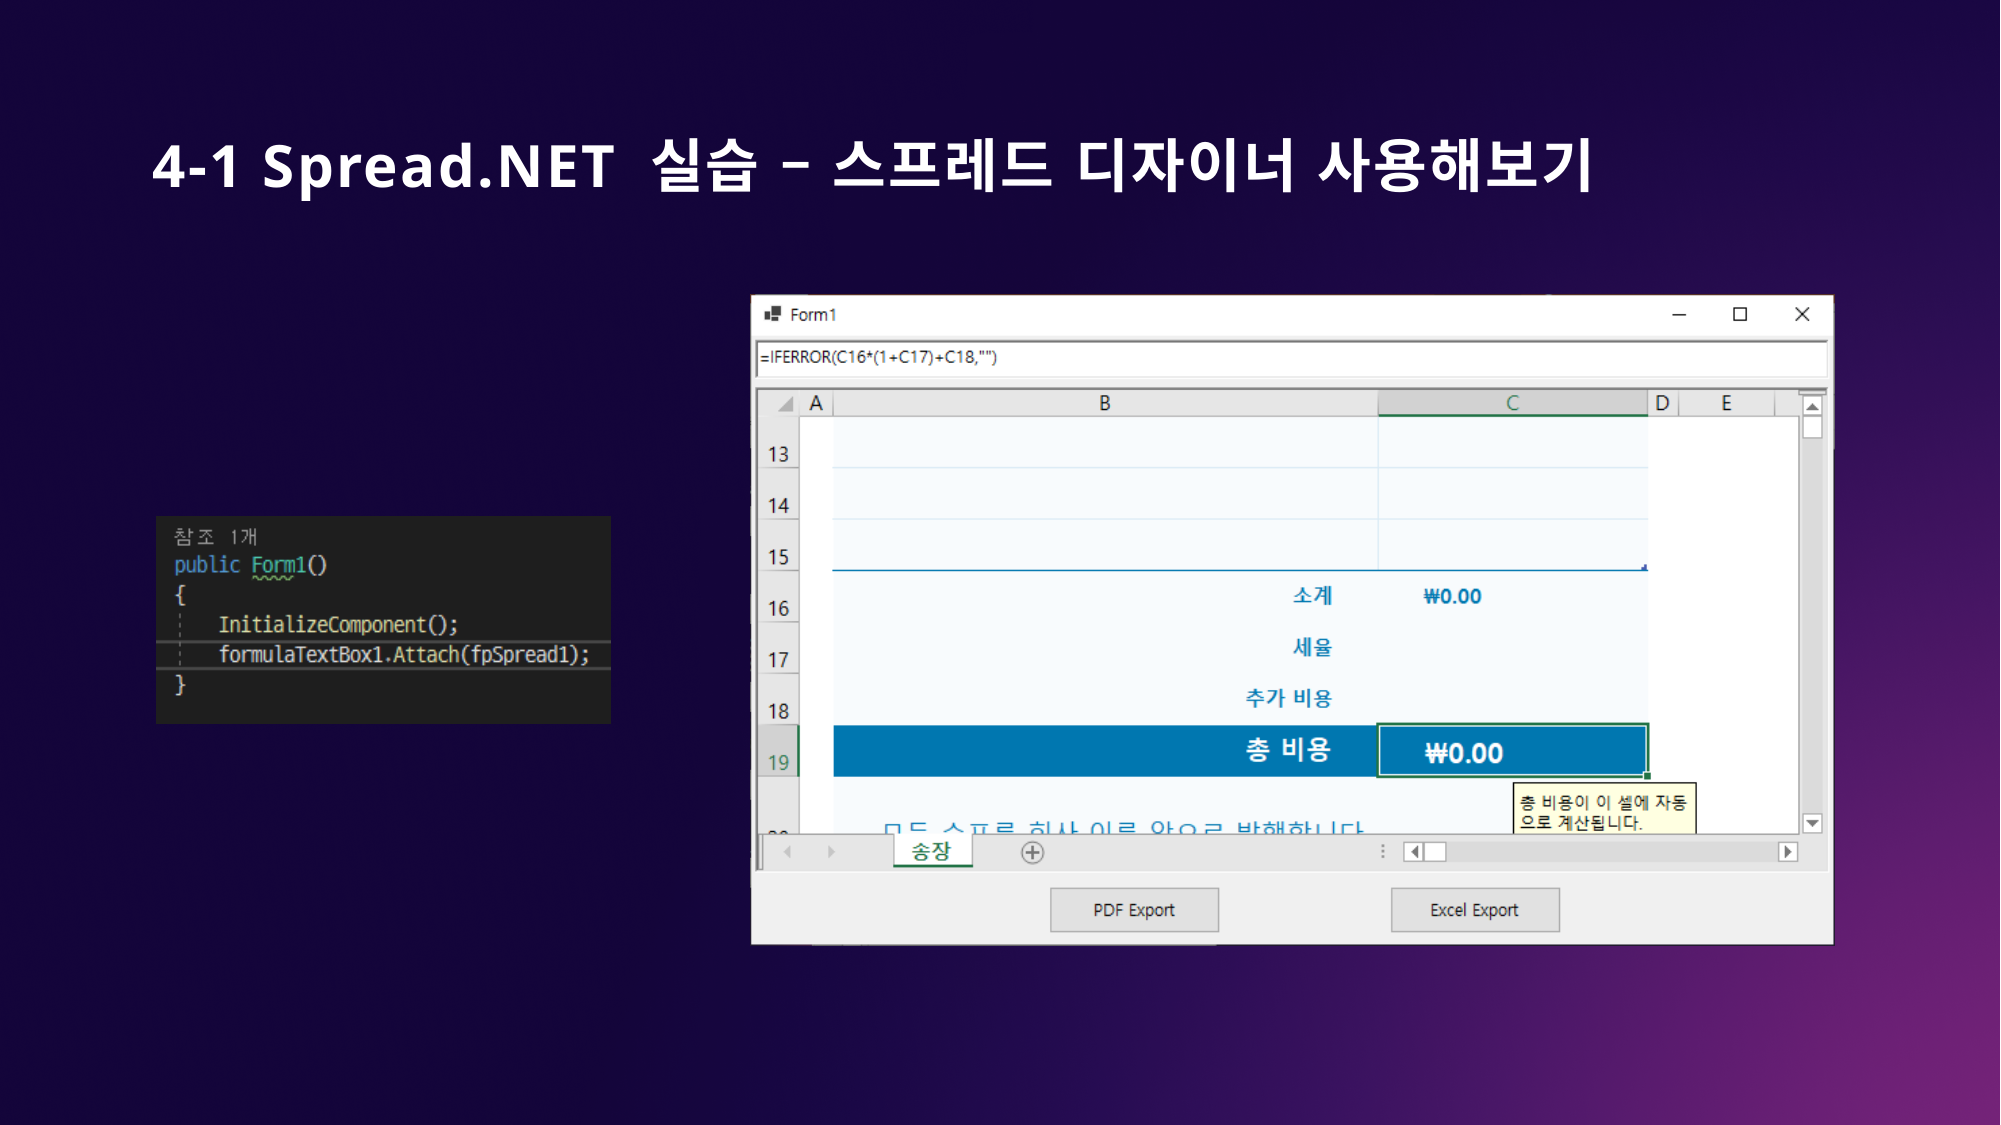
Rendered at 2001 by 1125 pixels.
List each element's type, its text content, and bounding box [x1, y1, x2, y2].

title 4-1 Spread.NET 실습 – 스프레드 디자이너 사용해보기 [137, 59, 1863, 278]
picture [0, 0, 2000, 1125]
